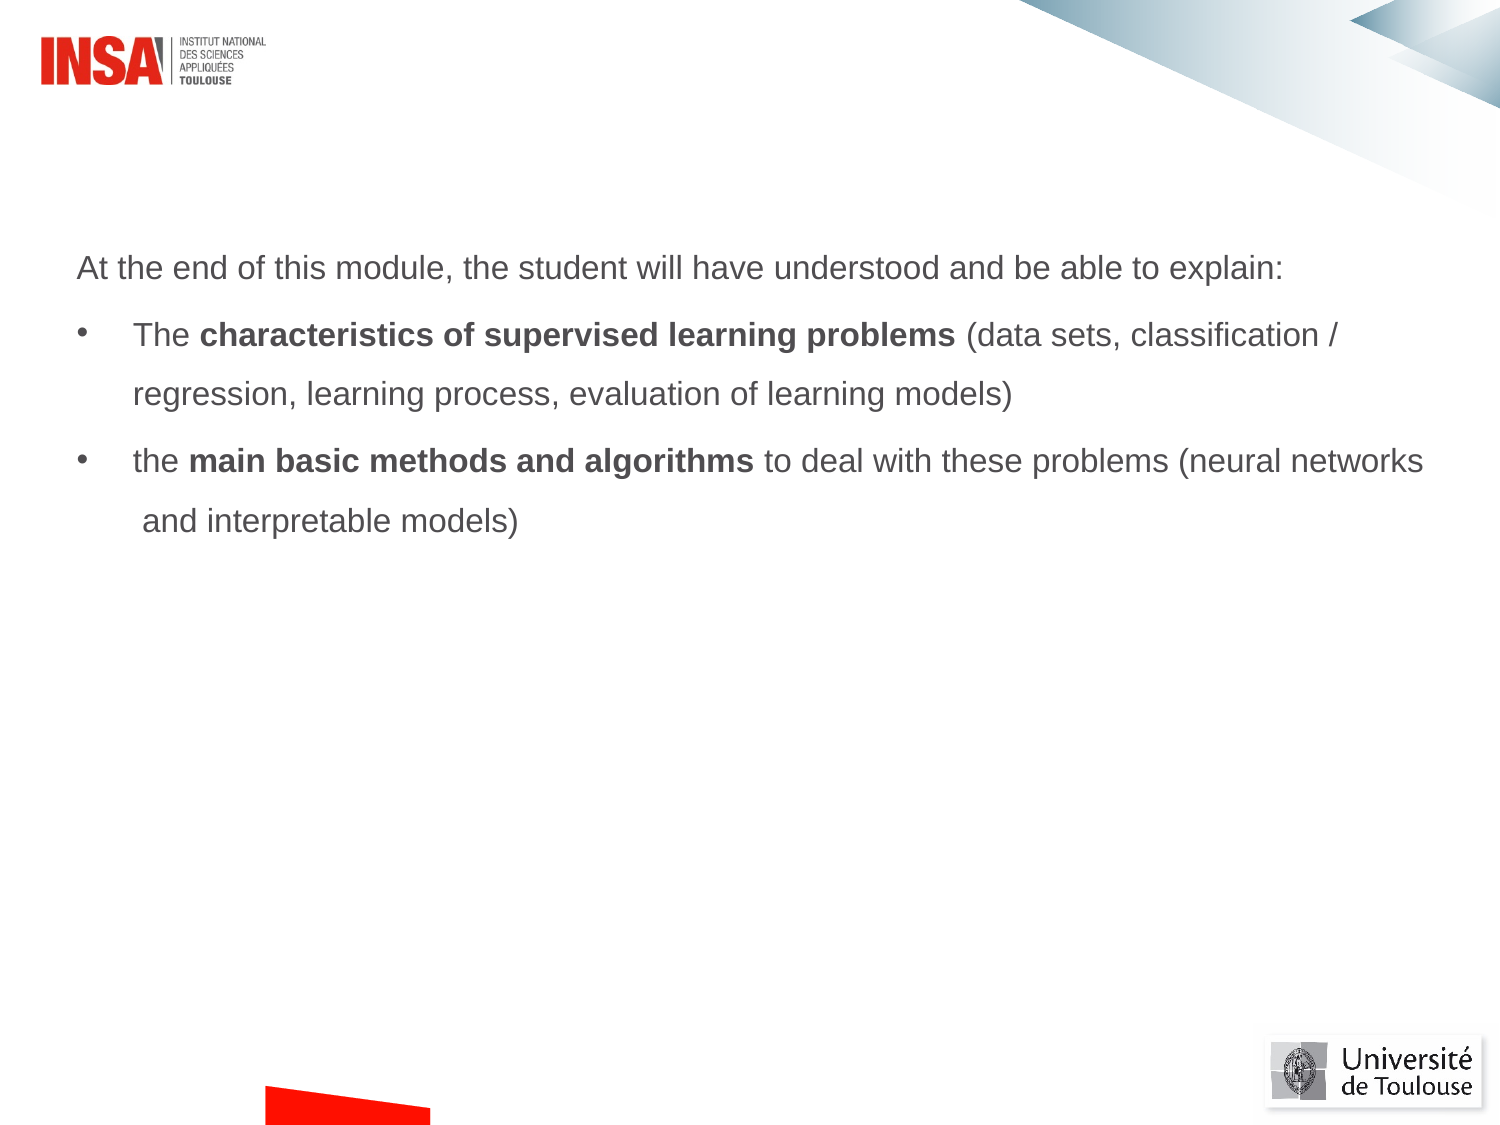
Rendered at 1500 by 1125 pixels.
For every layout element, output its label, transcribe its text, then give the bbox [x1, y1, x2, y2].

list At the end of this module, the student will have understood and be able to explain: The characteristics of supervised learning problems (data sets, classification / regression, learning process, evaluation of learning models) the main basic methods and algorithms to deal with these problems (neural networks and interpretable models) [61, 218, 1444, 988]
picture [41, 36, 266, 85]
picture [1253, 1023, 1499, 1125]
